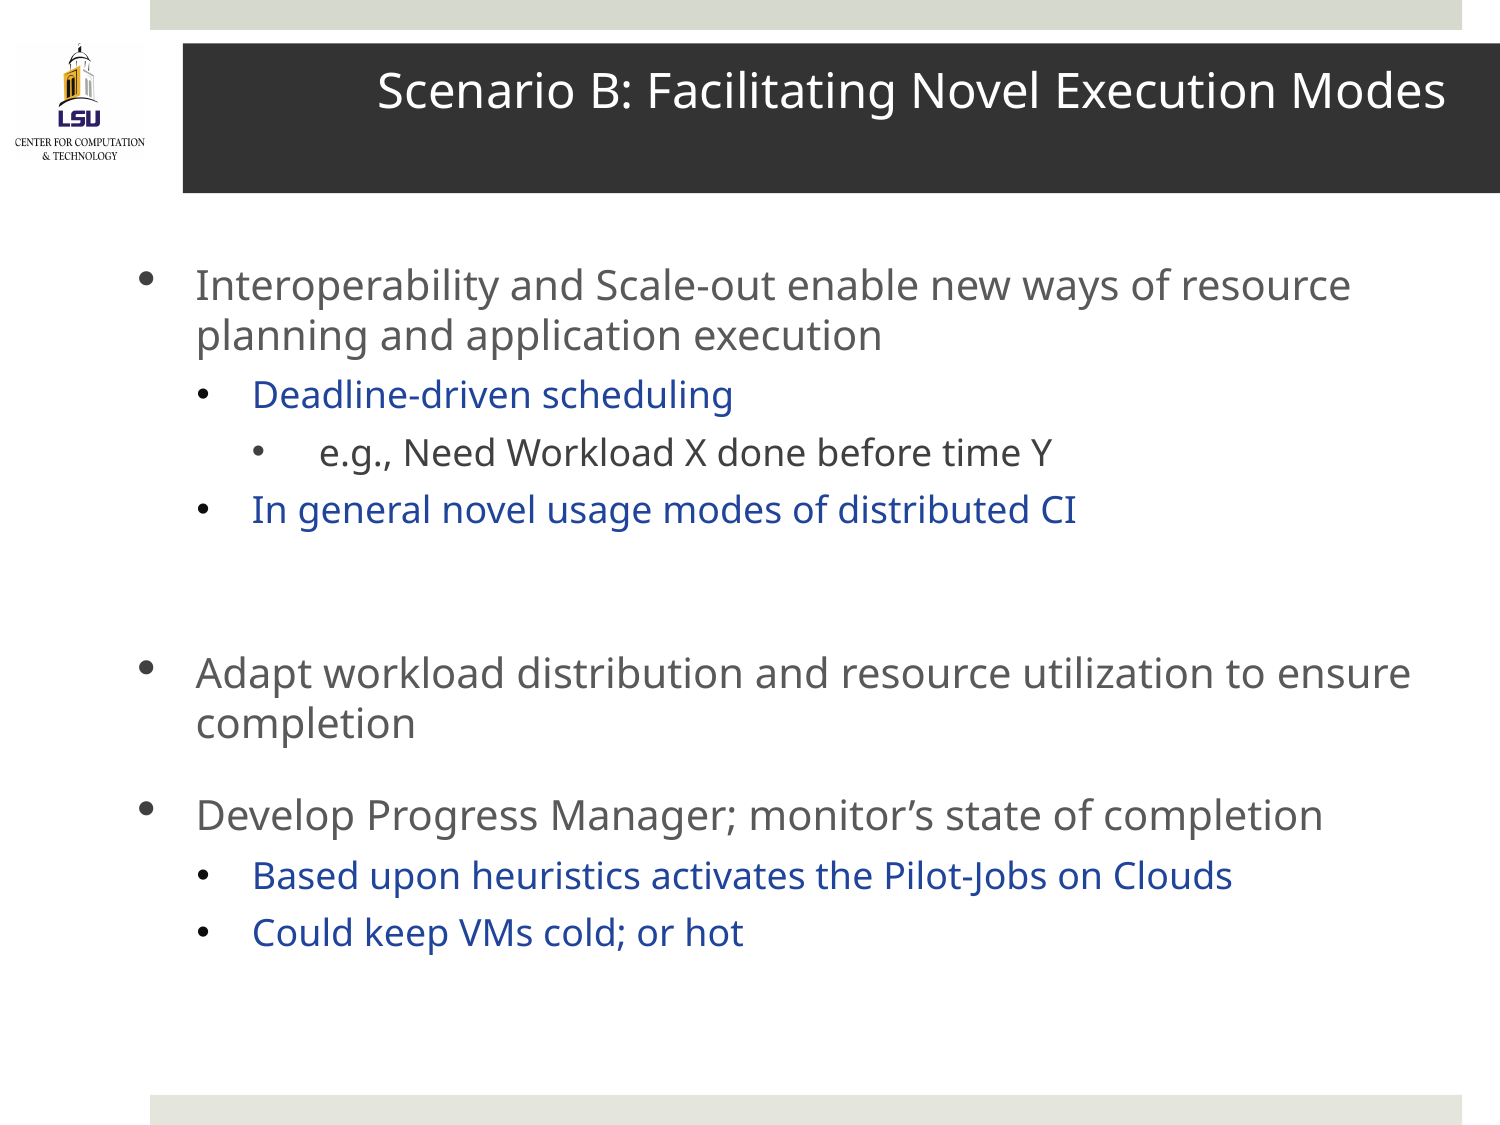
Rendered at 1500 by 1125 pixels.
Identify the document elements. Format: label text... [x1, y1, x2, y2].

list Interoperability and Scale-out enable new ways of resource planning and application execution Deadline-driven scheduling e.g., Need Workload X done before time Y In general novel usage modes of distributed CI Adapt workload distribution and resource utilization to ensure completion Develop Progress Manager; monitor’s state of completion Based upon heuristics activates the Pilot-Jobs on Clouds Could keep VMs cold; or hot [124, 250, 1432, 1007]
picture [15, 43, 145, 160]
title Scenario B: Facilitating Novel Execution Modes [182, 43, 1500, 194]
